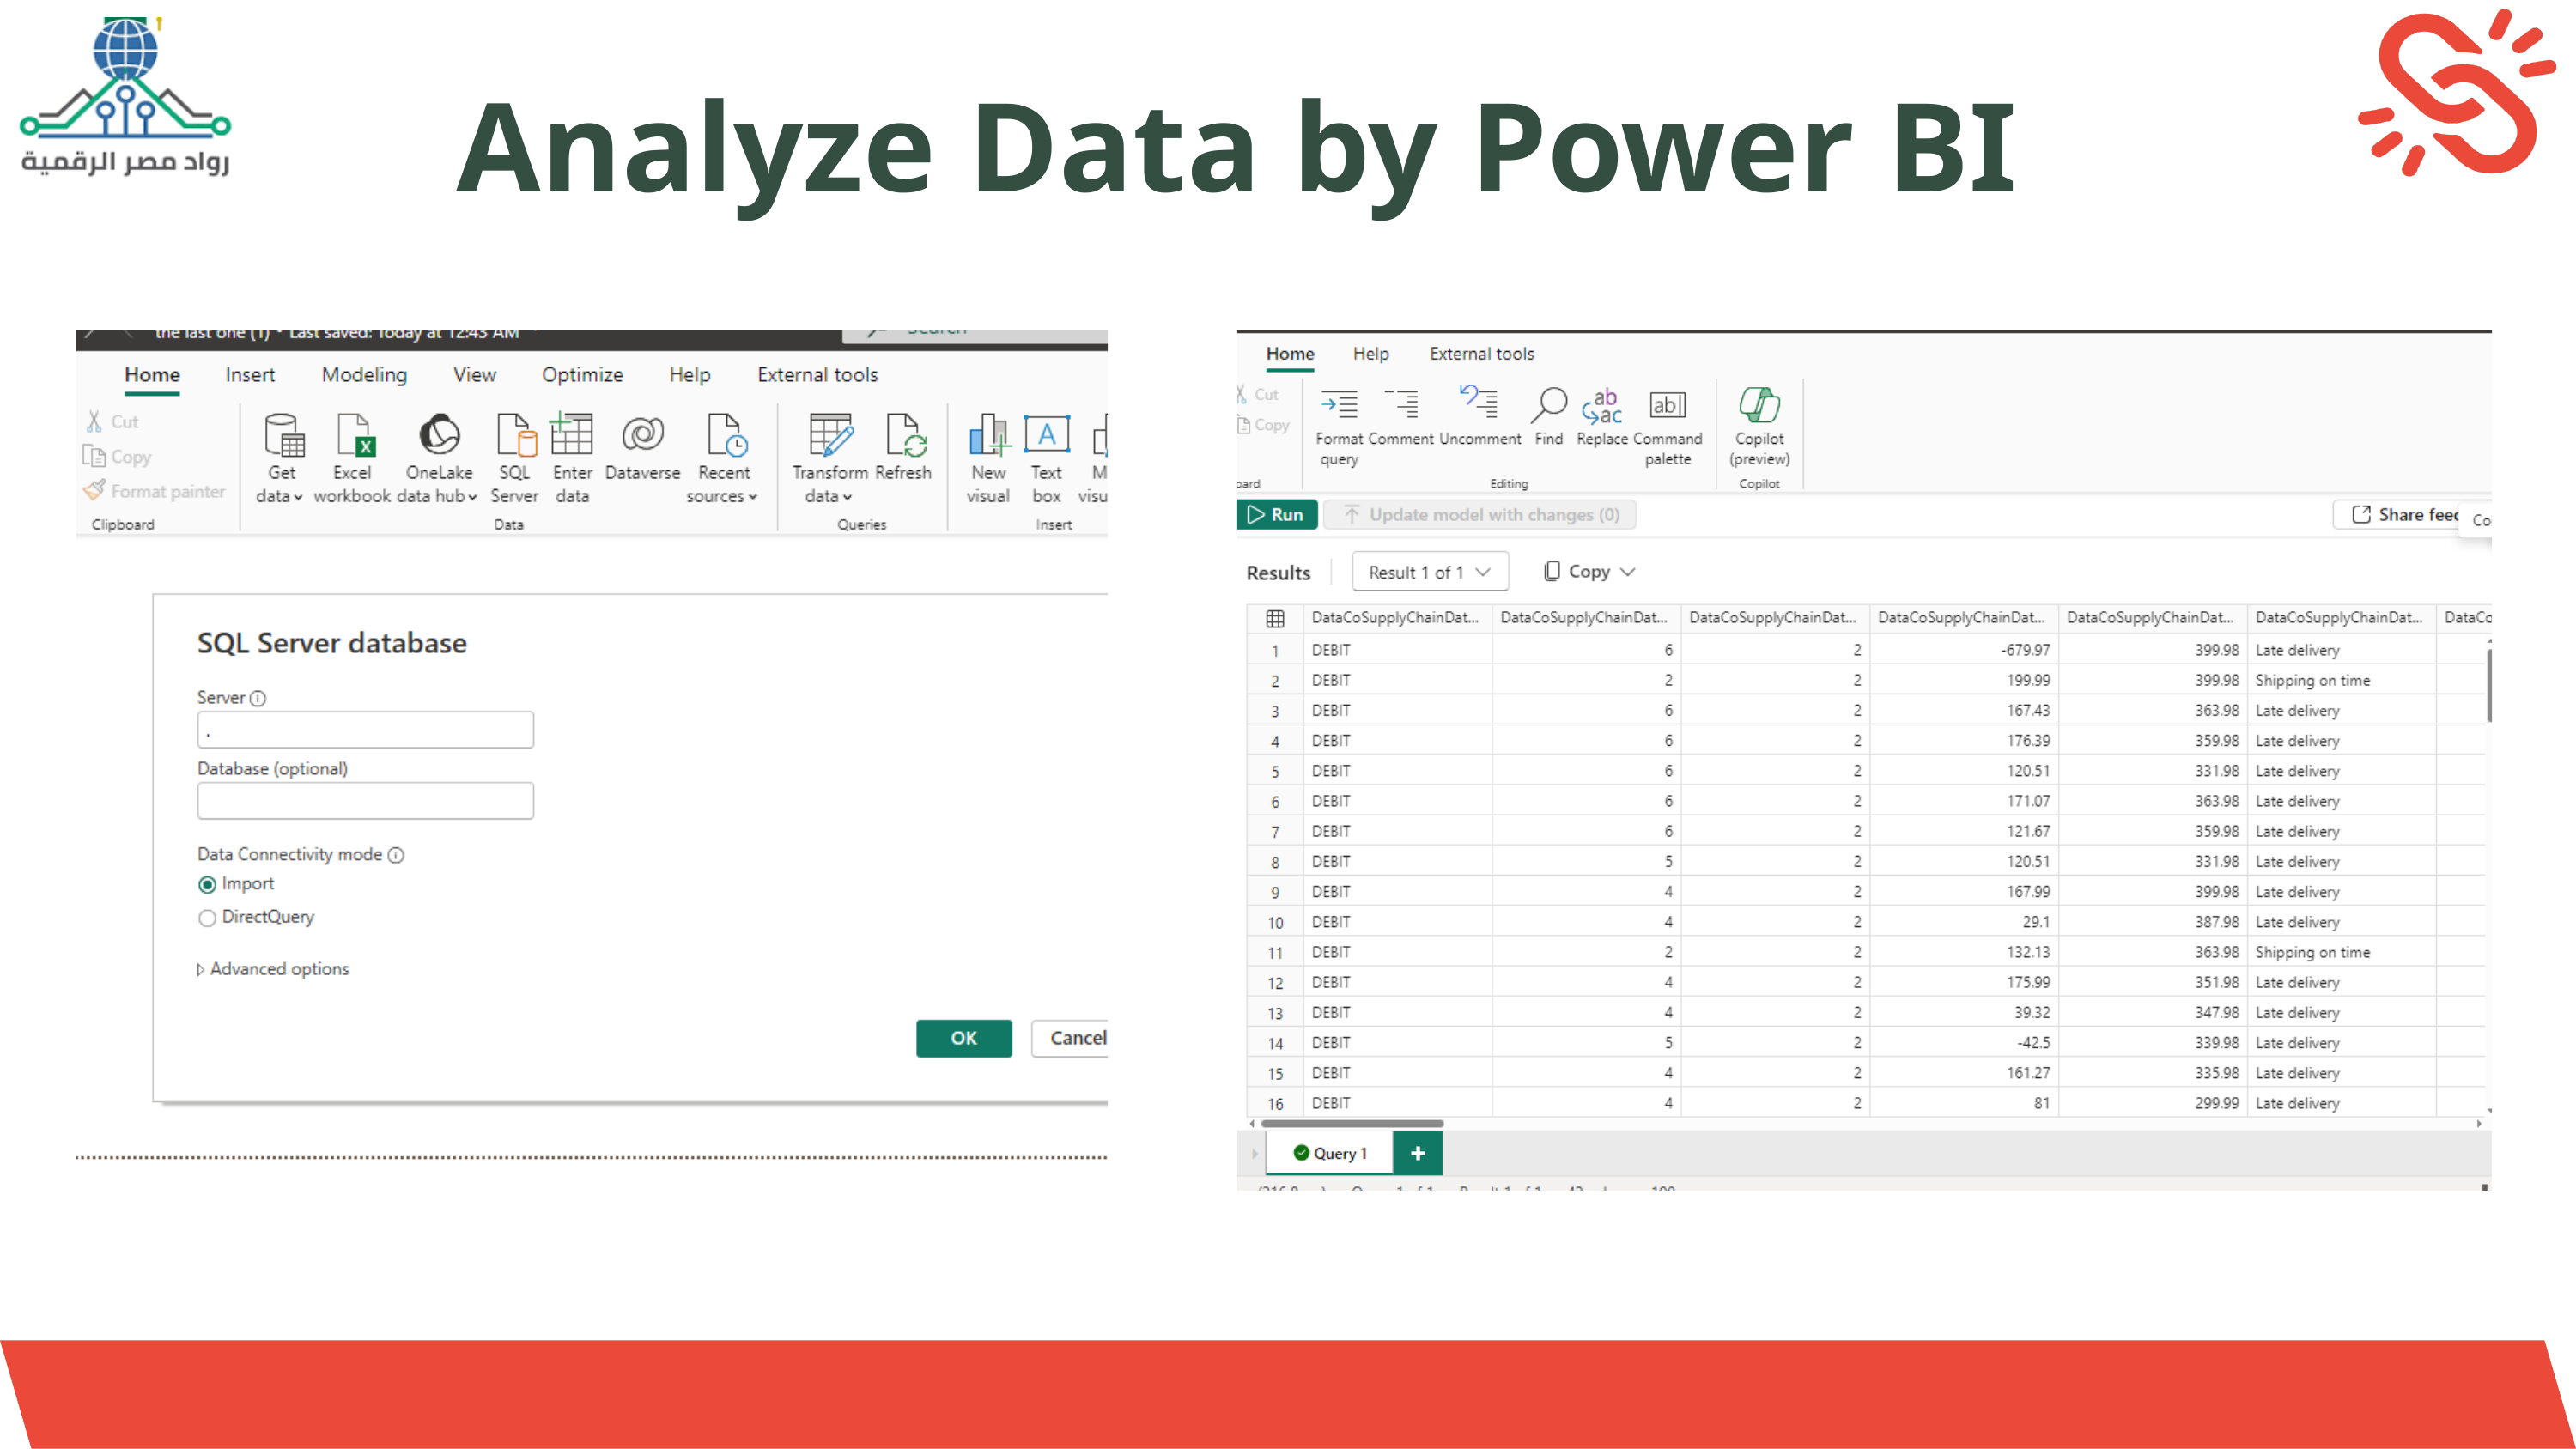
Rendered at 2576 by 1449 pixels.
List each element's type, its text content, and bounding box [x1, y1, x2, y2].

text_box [0, 1340, 2576, 1449]
text_box [76, 330, 1109, 1163]
text_box [1236, 330, 2493, 1191]
text_box Analyze Data by Power BI [456, 81, 2019, 216]
text_box [2357, 8, 2557, 178]
text_box [10, 17, 237, 225]
